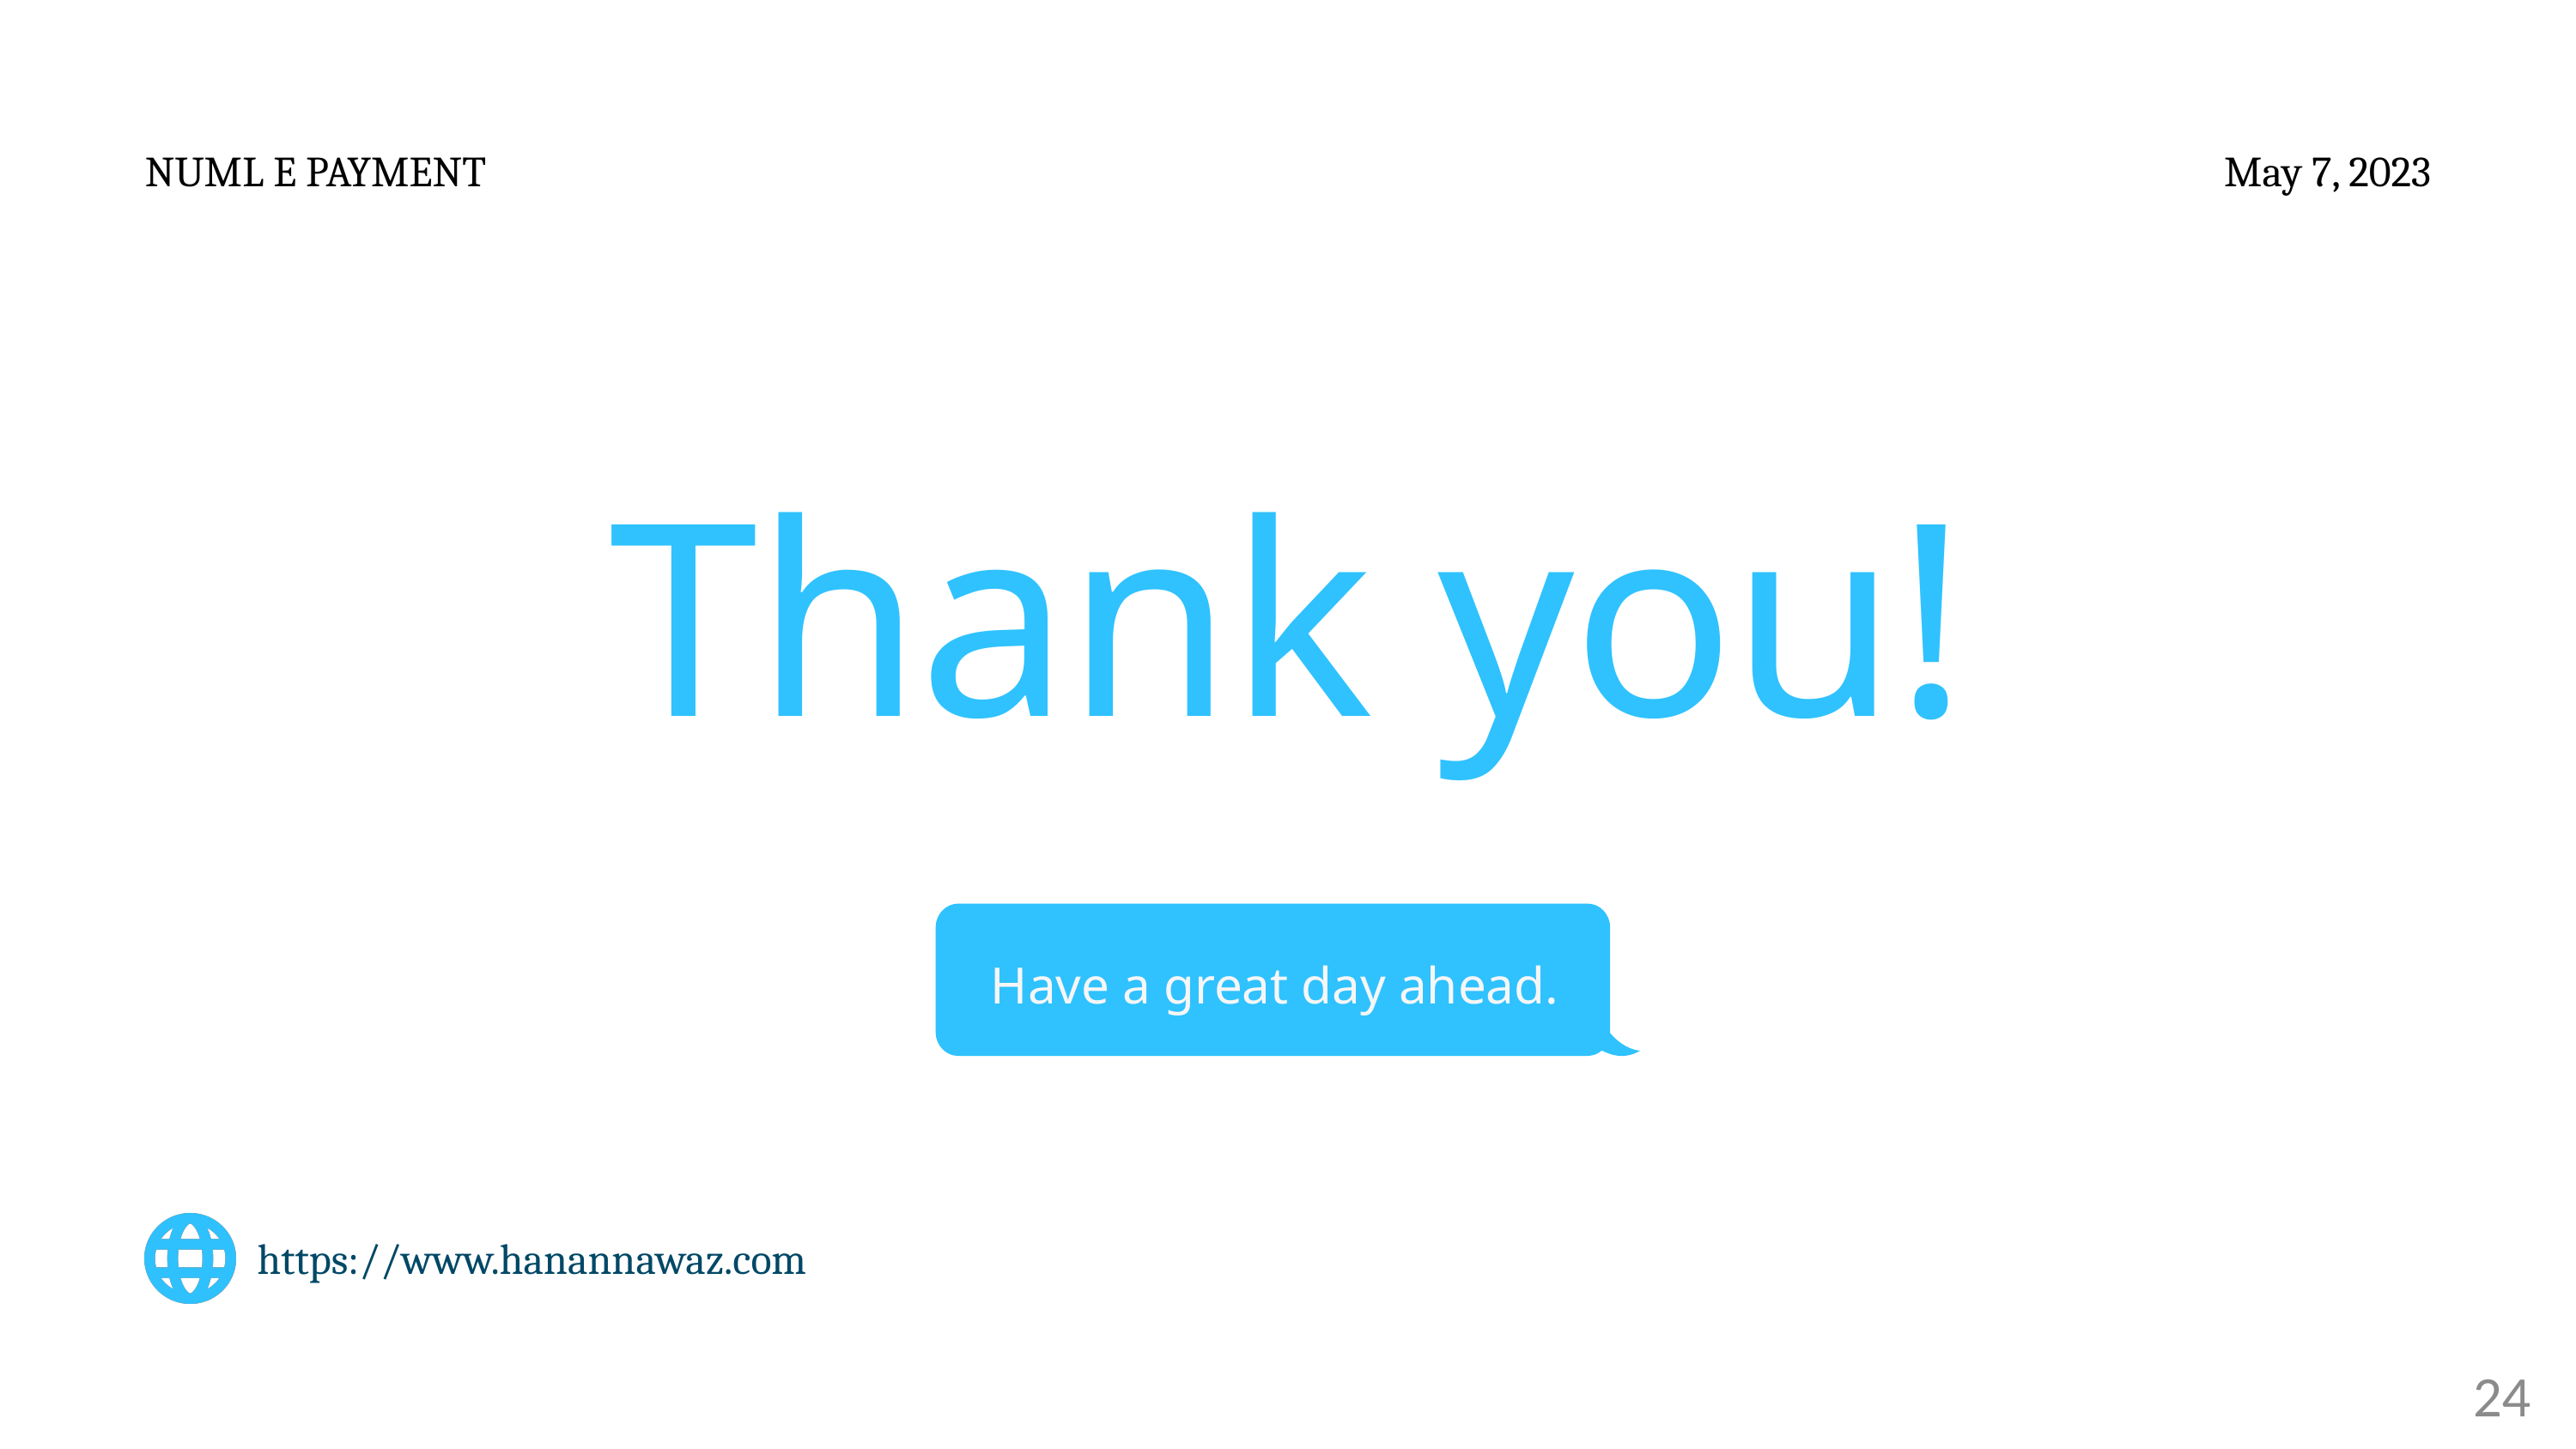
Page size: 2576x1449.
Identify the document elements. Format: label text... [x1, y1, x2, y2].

text_box May 7, 2023 [1877, 143, 2432, 196]
text_box NUML E PAYMENT [144, 143, 699, 196]
text_box https://www.hanannawaz.com [257, 1231, 811, 1283]
picture [144, 1213, 236, 1304]
slide_number 24 [2243, 1367, 2544, 1420]
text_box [504, 472, 2072, 1057]
